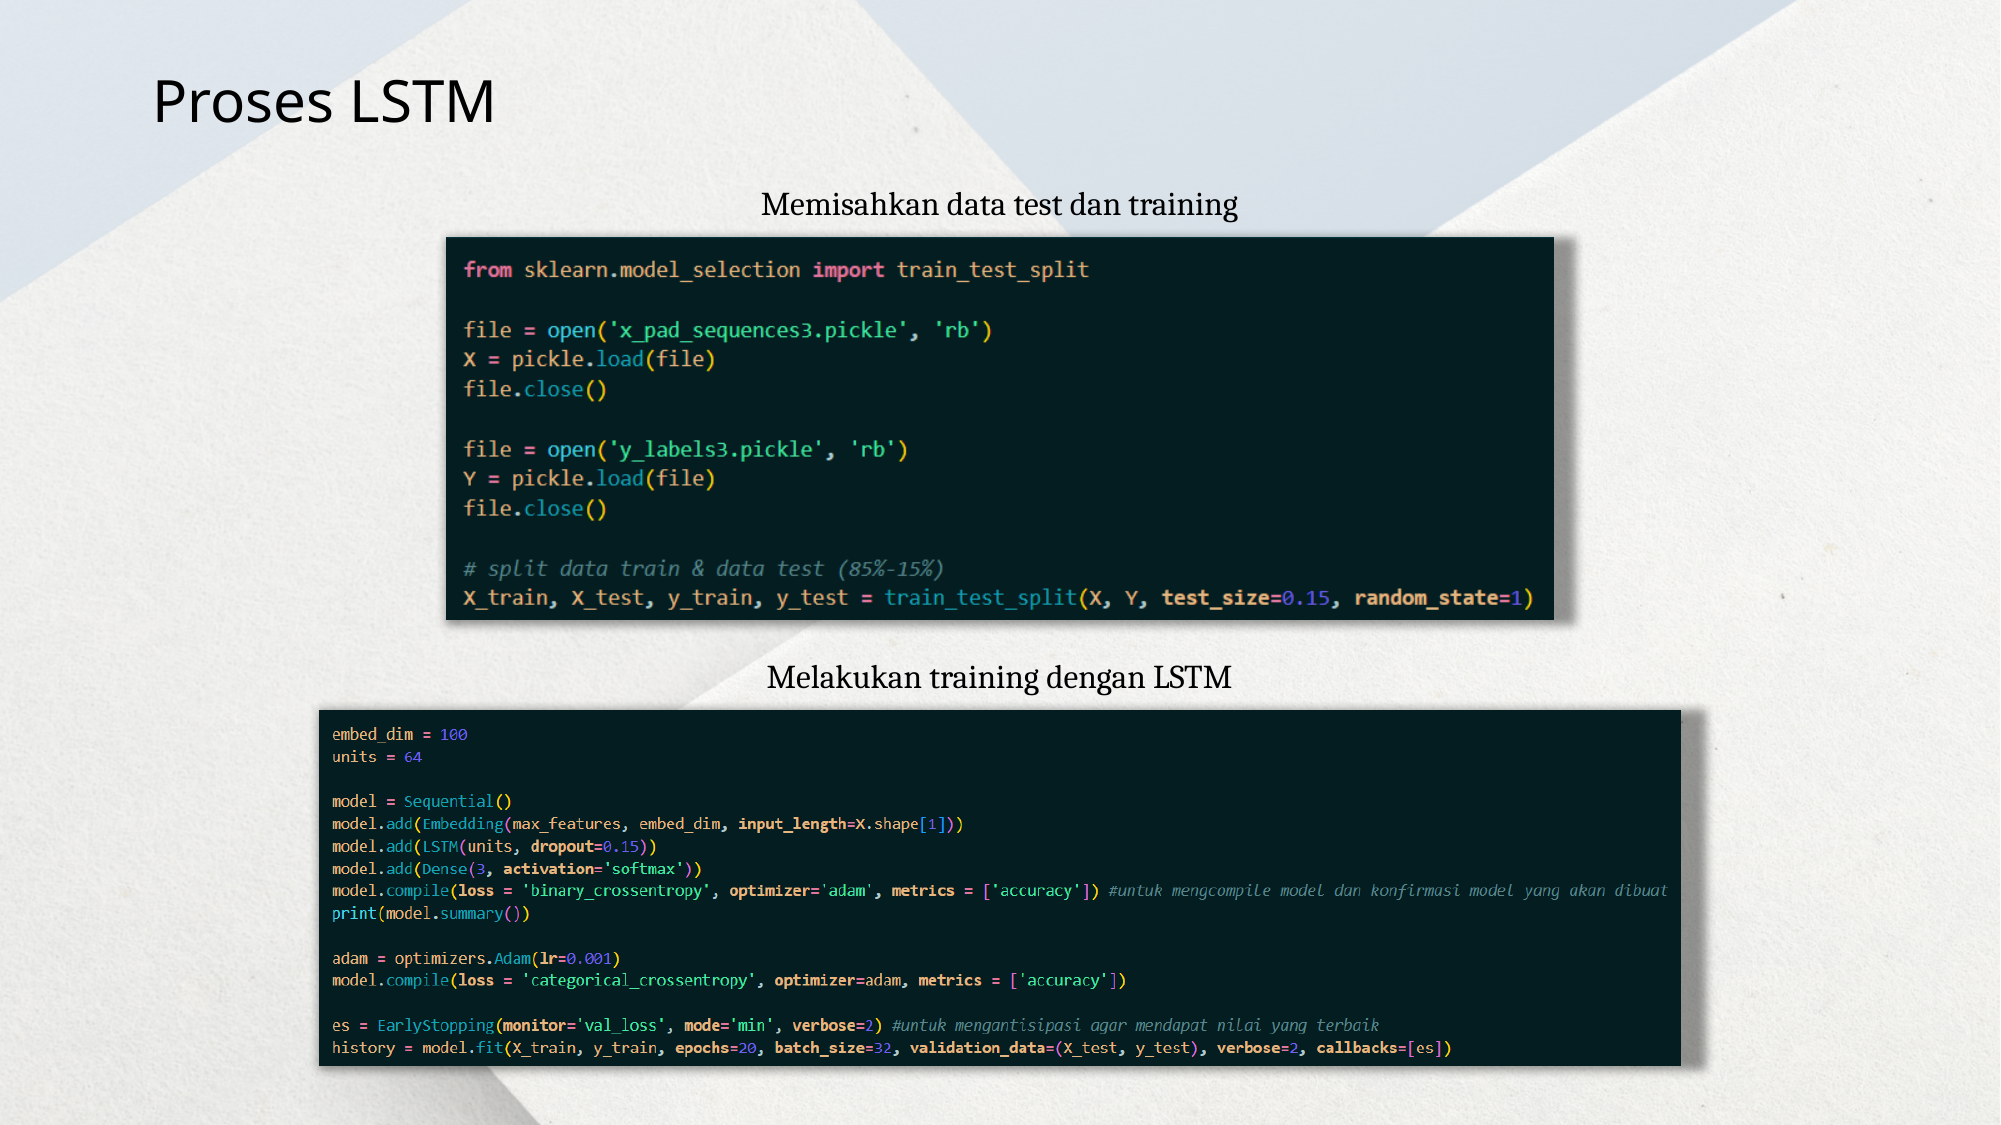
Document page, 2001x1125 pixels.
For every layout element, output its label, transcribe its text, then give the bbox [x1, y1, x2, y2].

title Proses LSTM [137, 59, 1863, 147]
text_box Melakukan training dengan LSTM [751, 647, 1248, 703]
picture [0, 0, 2001, 1125]
text_box Memisahkan data test dan training [746, 174, 1254, 229]
